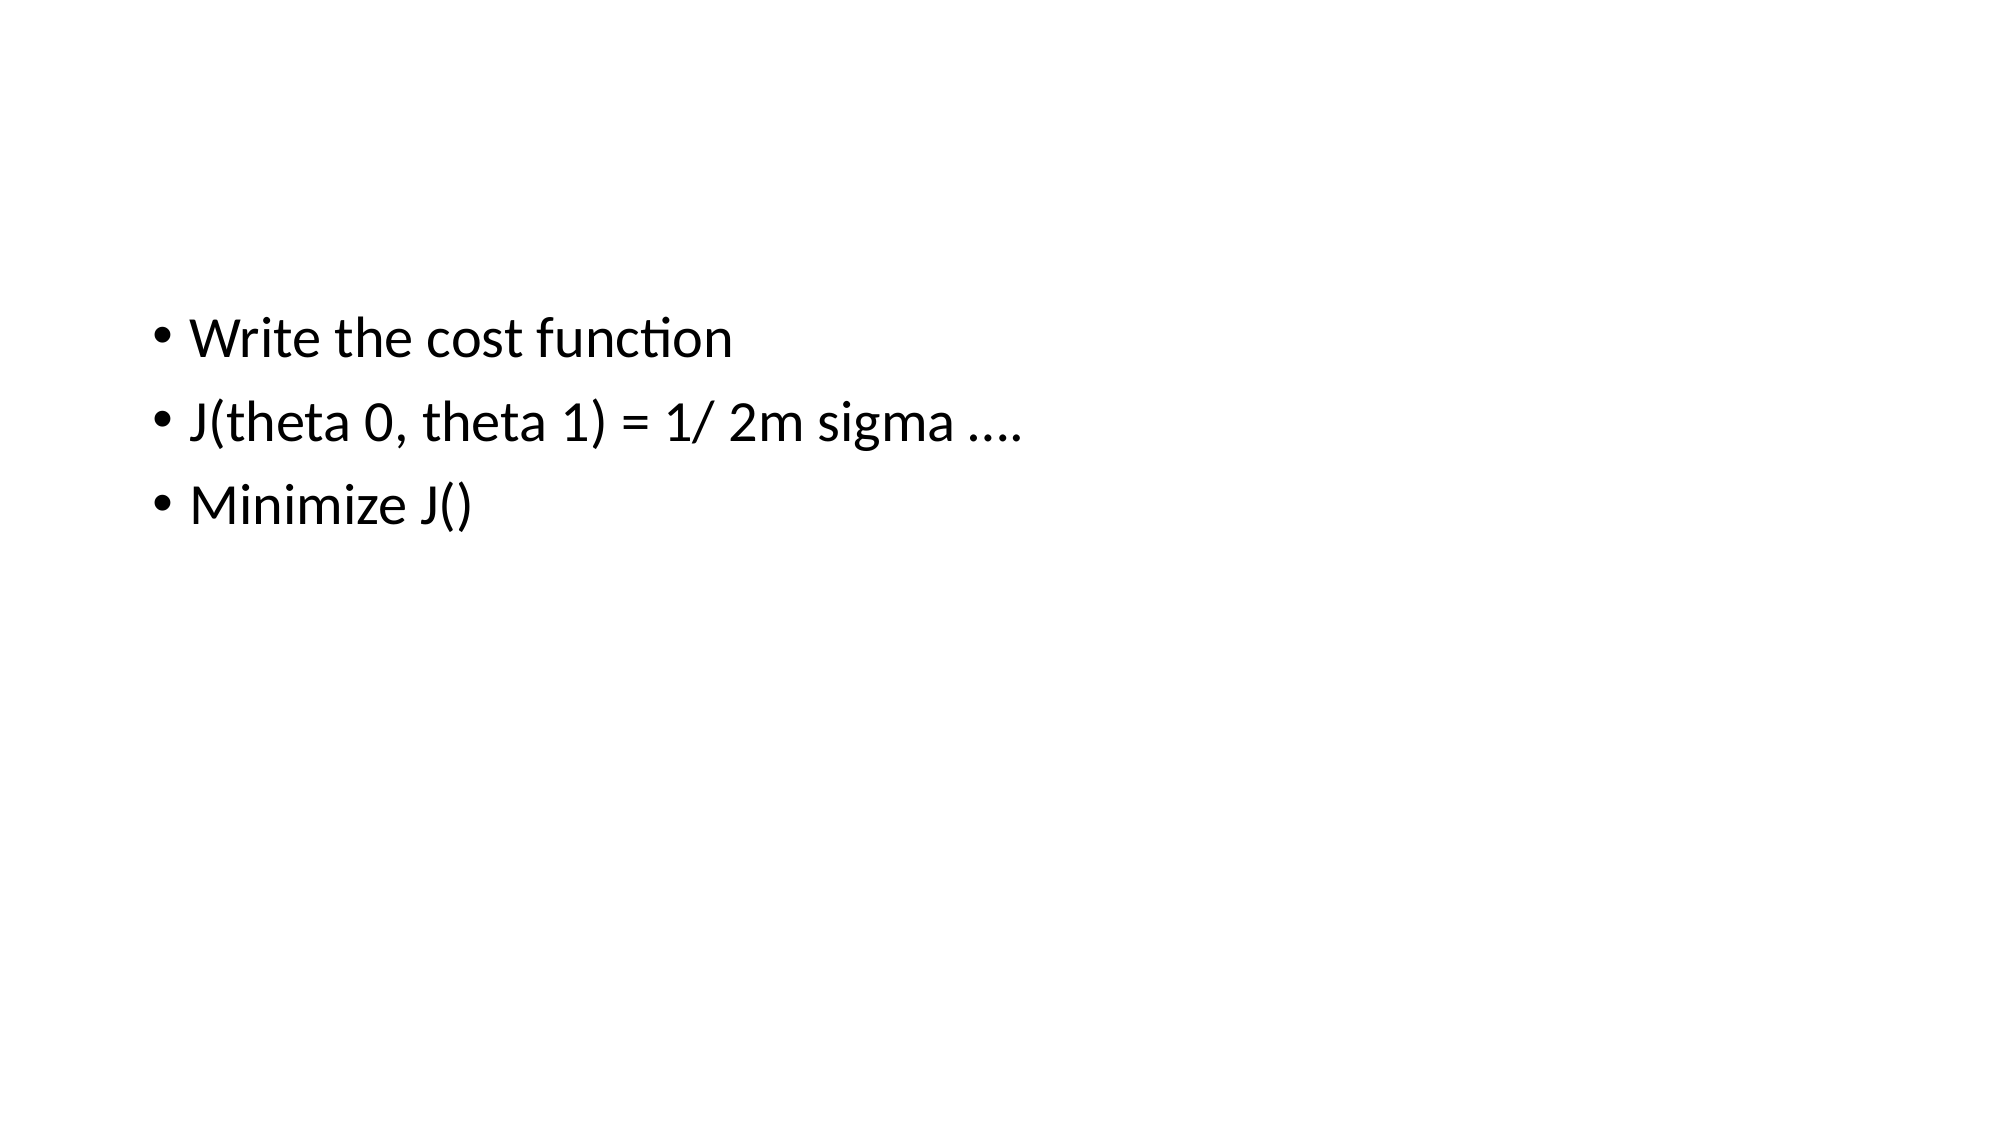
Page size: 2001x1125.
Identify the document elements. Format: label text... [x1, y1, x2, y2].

list Write the cost function J(theta 0, theta 1) = 1/ 2m sigma …. Minimize J() [137, 299, 1863, 1014]
